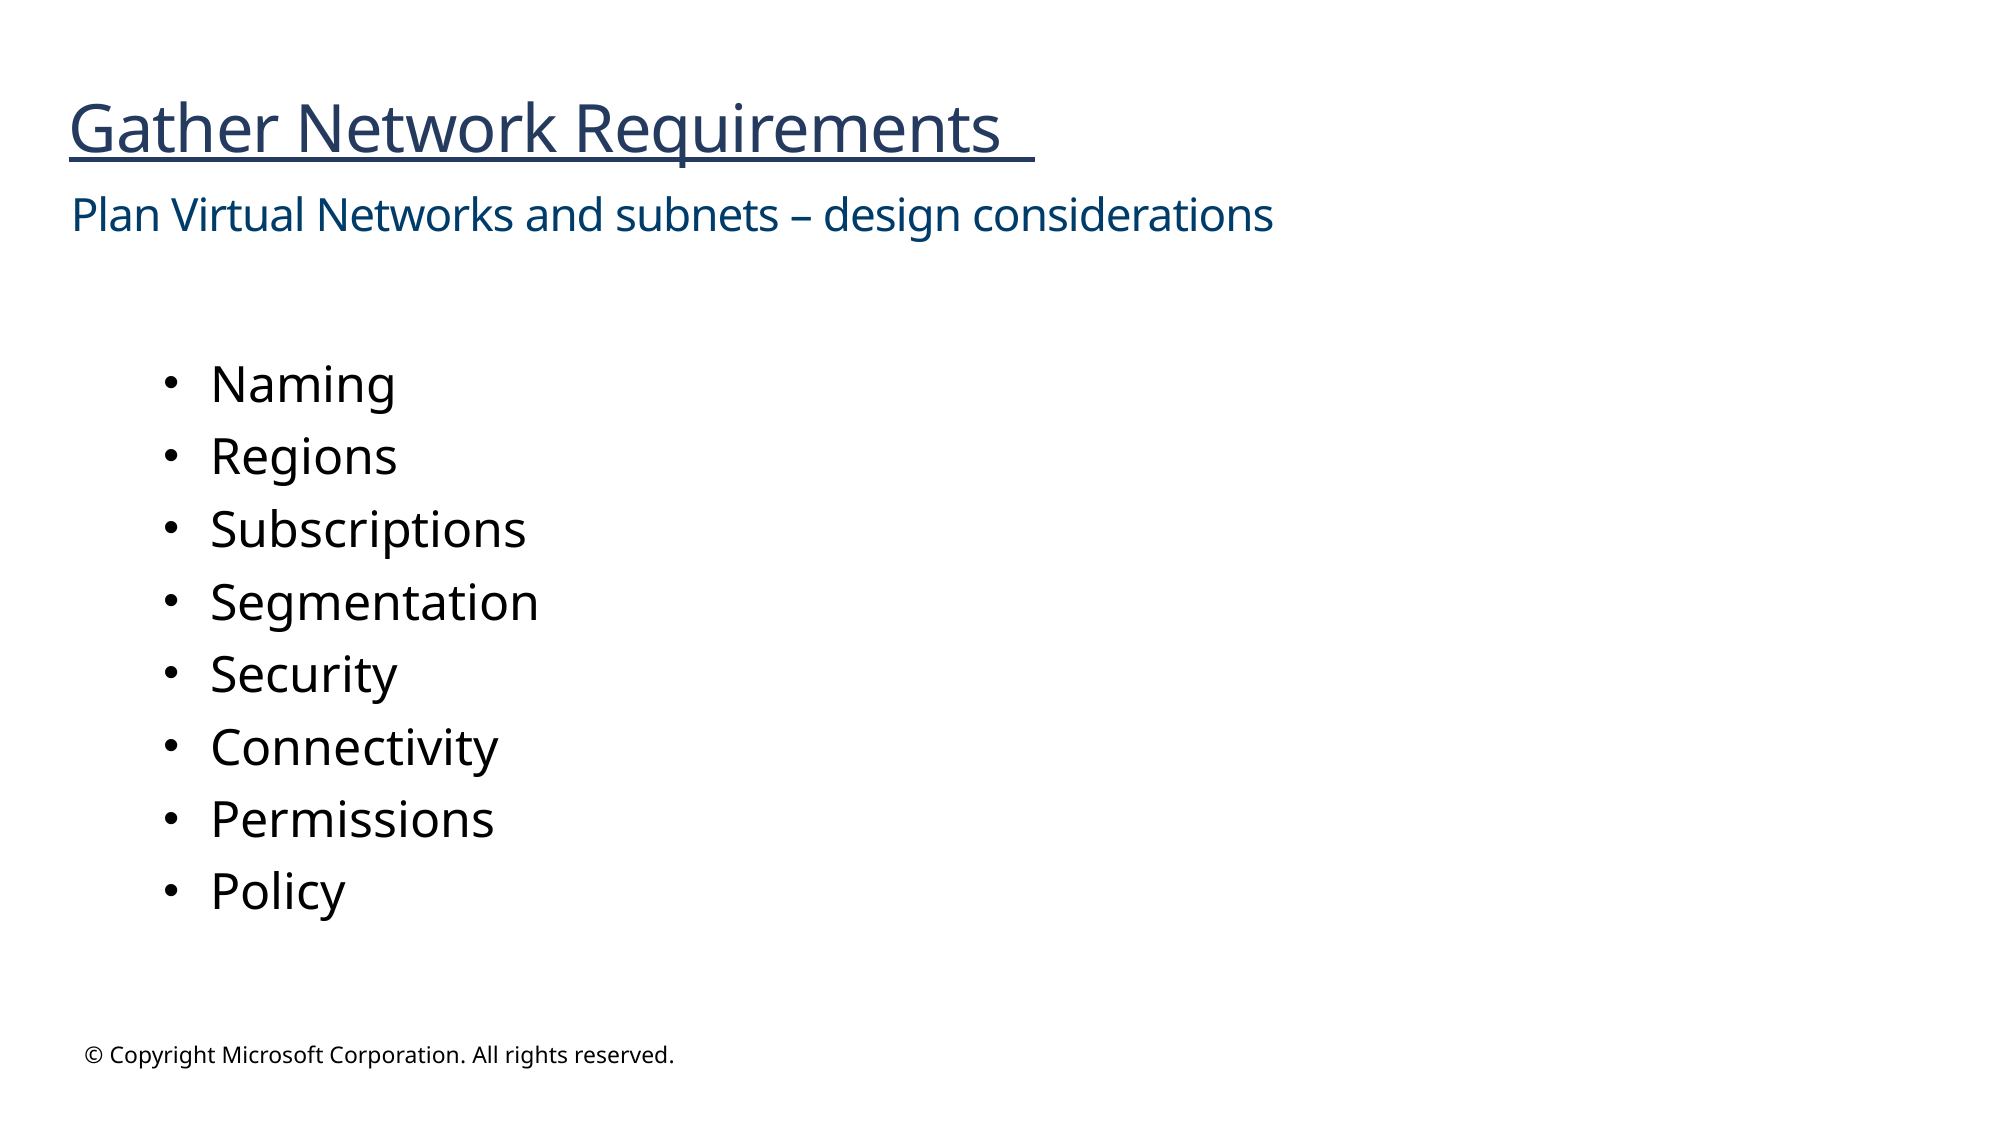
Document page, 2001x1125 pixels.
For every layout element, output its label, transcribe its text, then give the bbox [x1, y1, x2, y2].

text_box Naming Regions Subscriptions Segmentation Security Connectivity Permissions Policy [163, 344, 1055, 928]
title Gather Network Requirements [68, 72, 1930, 178]
list Plan Virtual Networks and subnets – design considerations [70, 177, 1932, 249]
